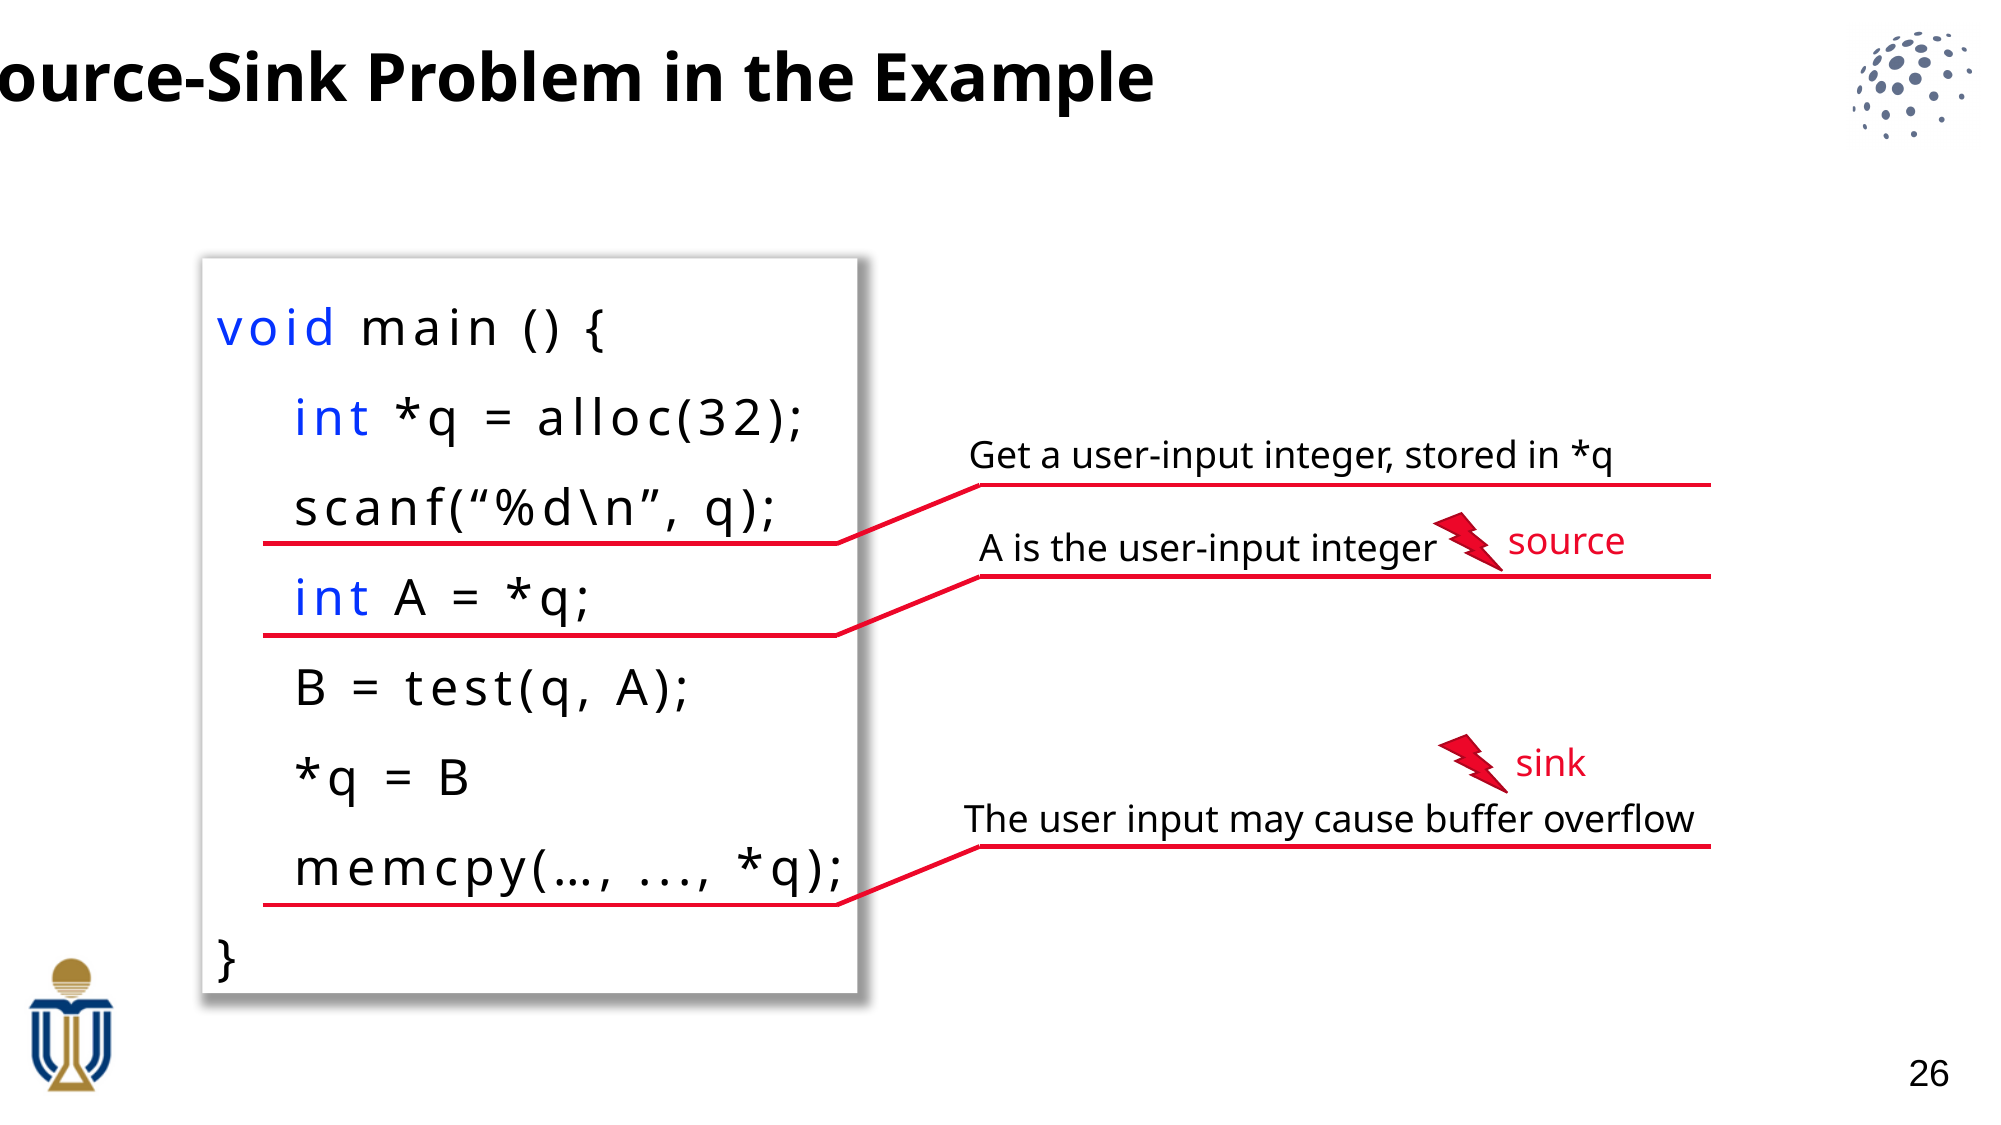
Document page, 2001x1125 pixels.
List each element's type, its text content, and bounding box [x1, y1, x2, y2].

text_box Source-Sink Problem in the Example [0, 26, 1166, 124]
picture [1846, 22, 1981, 150]
text_box The user input may cause buffer overflow [948, 787, 1711, 846]
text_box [262, 846, 1711, 905]
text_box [262, 576, 1711, 636]
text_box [1440, 732, 1597, 793]
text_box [262, 485, 1711, 544]
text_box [1435, 510, 1634, 571]
picture [16, 947, 122, 1111]
text_box Get a user-input integer, stored in *q [953, 423, 1630, 484]
text_box A is the user-input integer [964, 544, 1453, 576]
text_box void main () { int *q = alloc(32); scanf(“%d\n”, q); int A = *q; B = test(q, A); *q = B memcpy(…, ..., *q); } [202, 258, 858, 994]
